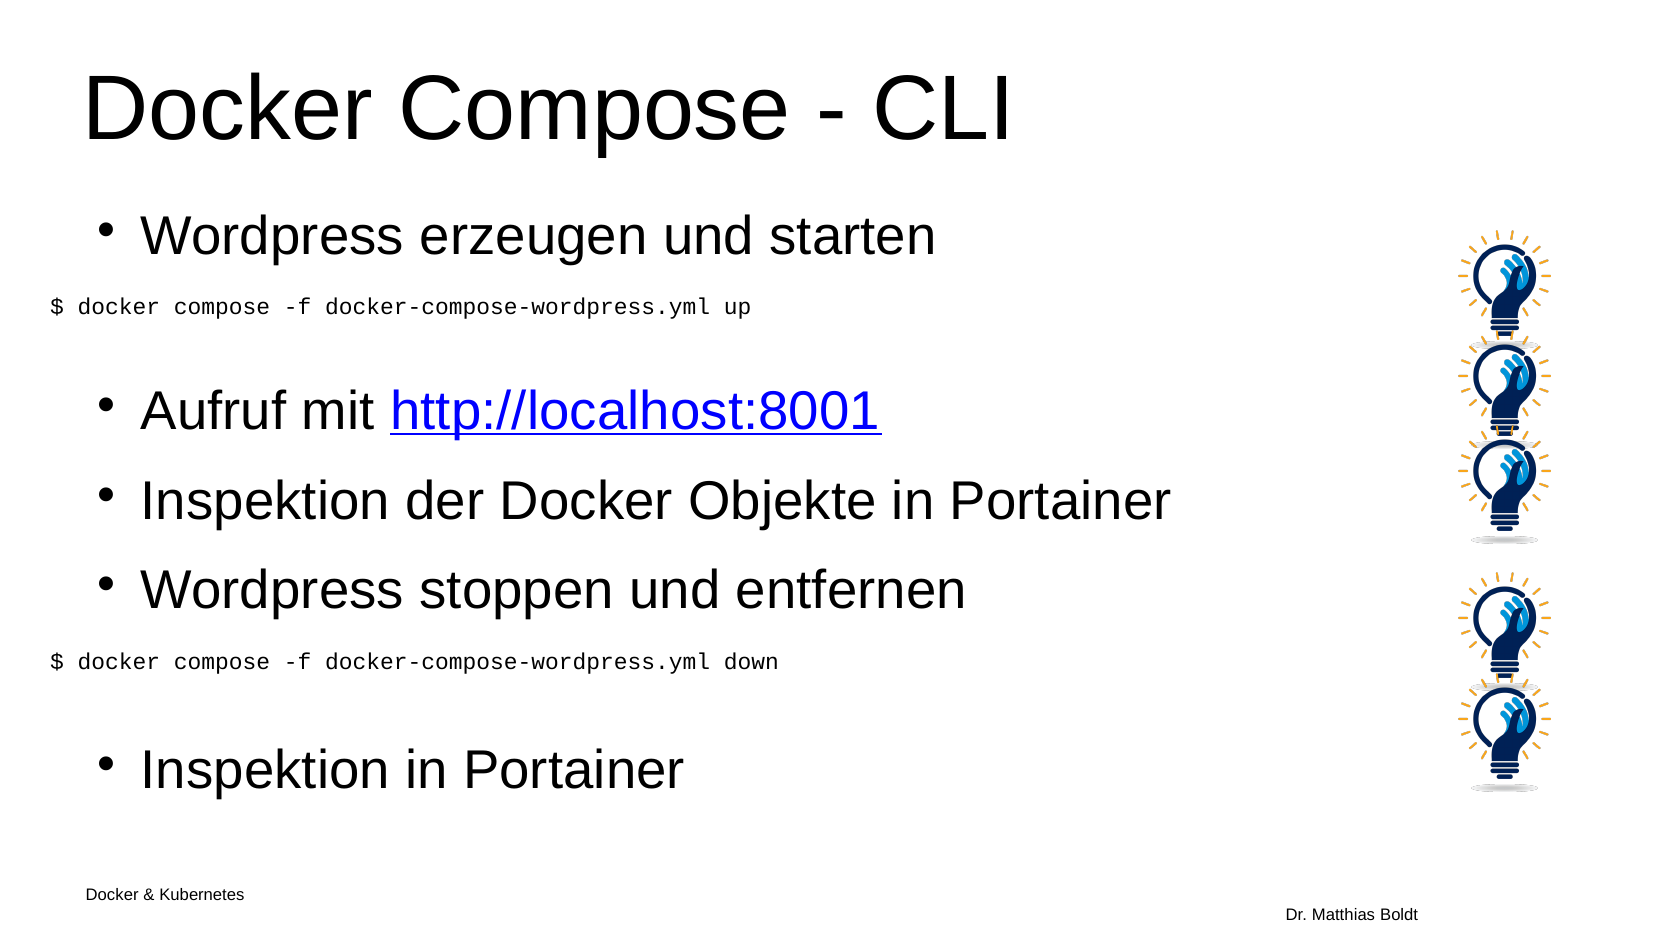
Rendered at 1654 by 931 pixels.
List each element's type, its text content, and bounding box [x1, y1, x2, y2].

text_box $ docker compose -f docker-compose-wordpress.yml down [35, 638, 1394, 691]
picture [1458, 229, 1551, 544]
picture [1458, 572, 1551, 792]
text_box Docker & Kubernetes Dr. Matthias Boldt [70, 875, 1562, 910]
text_box $ docker compose -f docker-compose-wordpress.yml up [35, 284, 1394, 337]
text_box Wordpress erzeugen und starten Aufruf mit http://localhost:8001 Inspektion der Docker Objekte in Portainer Wordpress stoppen und entfernen Inspektion in Portainer [82, 199, 1453, 805]
text_box Docker Compose - CLI [82, 25, 1571, 181]
